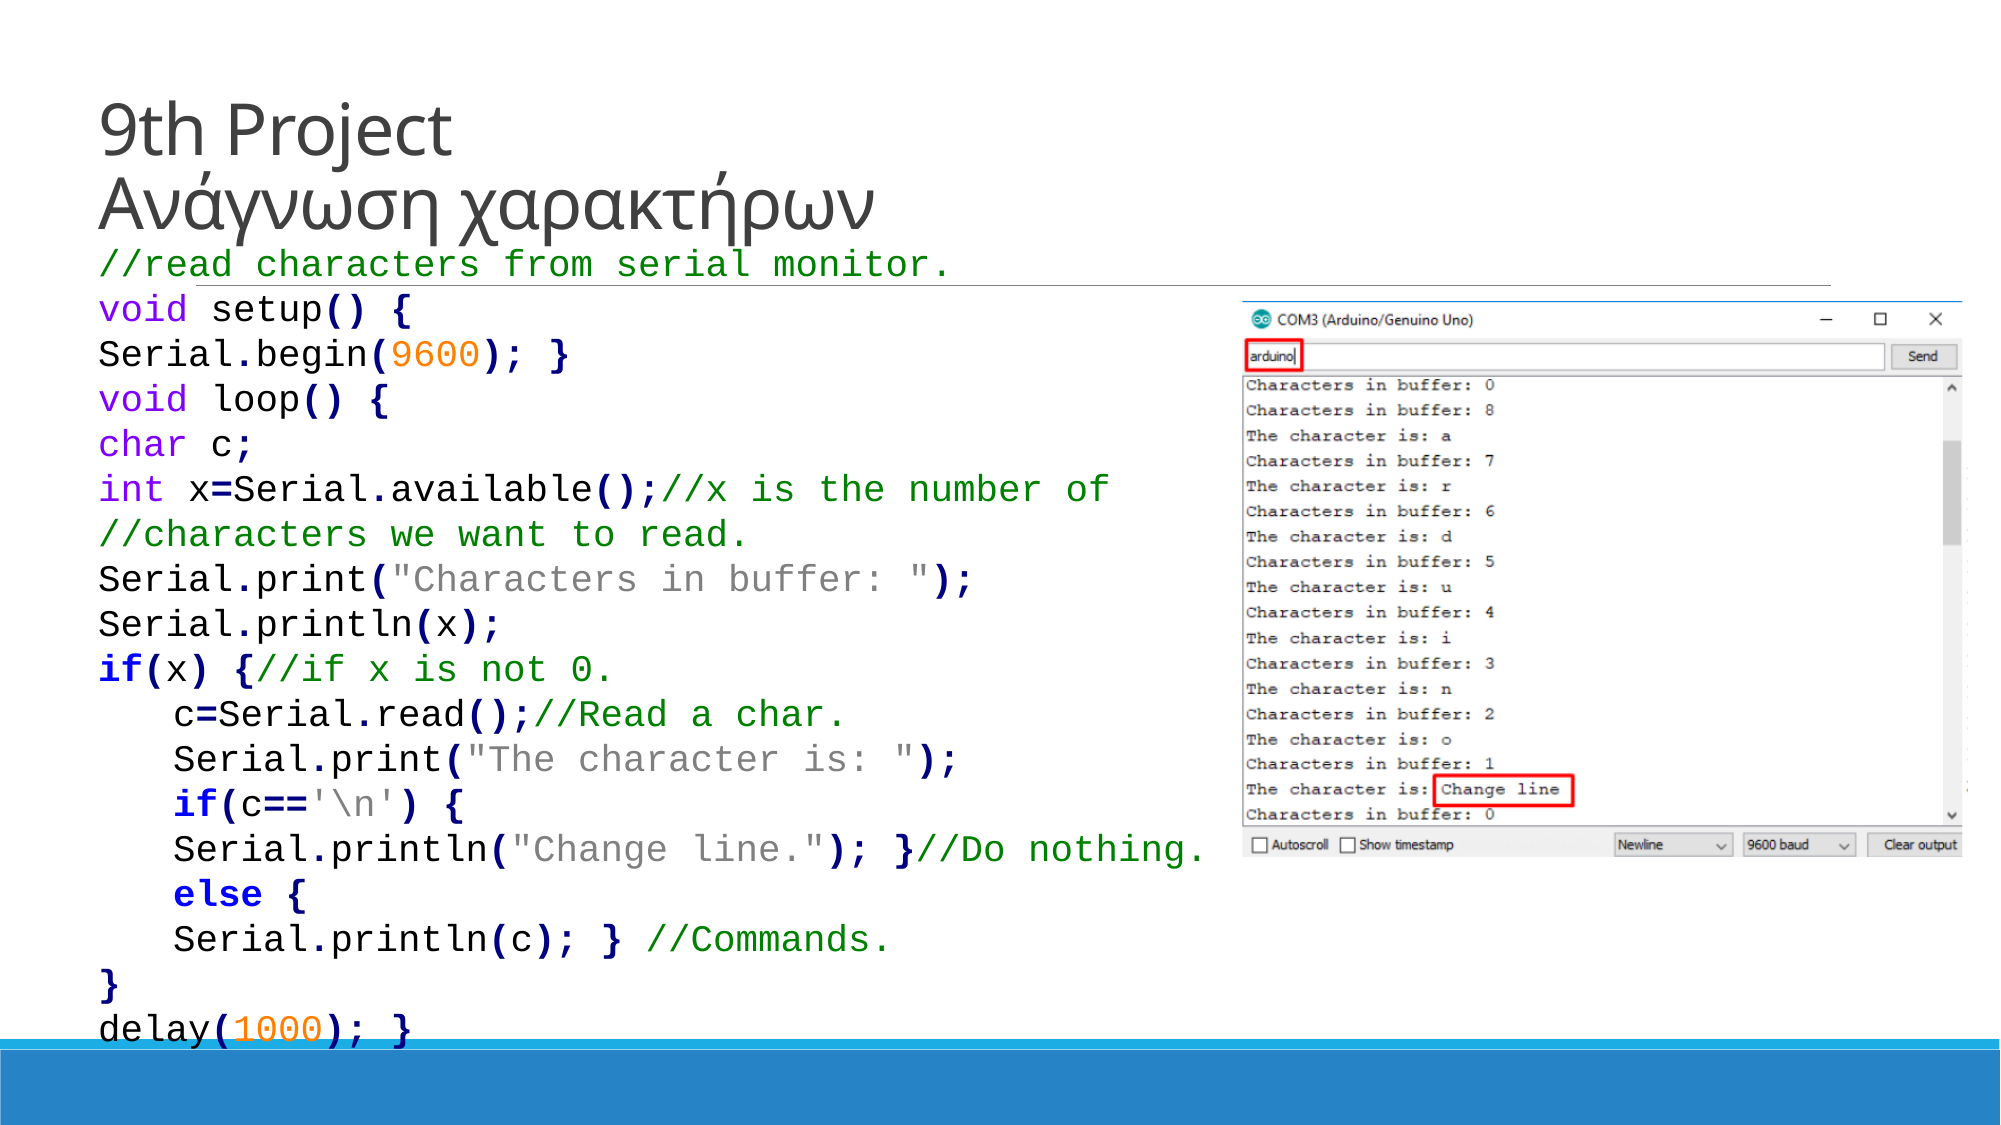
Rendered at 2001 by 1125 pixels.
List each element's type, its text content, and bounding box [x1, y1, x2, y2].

title 9th Project Ανάγνωση χαρακτήρων [83, 13, 1830, 252]
text_box //read characters from serial monitor. void setup() { Serial.begin(9600); } void loop() { char c; int x=Serial.available();//x is the number of //characters we want to read. Serial.print("Characters in buffer: "); Serial.println(x); if(x) {//if x is not 0. c=Serial.read();//Read a char. Serial.print("The character is: "); if(c=='\n') { Serial.println("Change line."); }//Do nothing. else { Serial.println(c); } //Commands. } delay(1000); } [83, 231, 1240, 1056]
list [1239, 300, 1968, 857]
